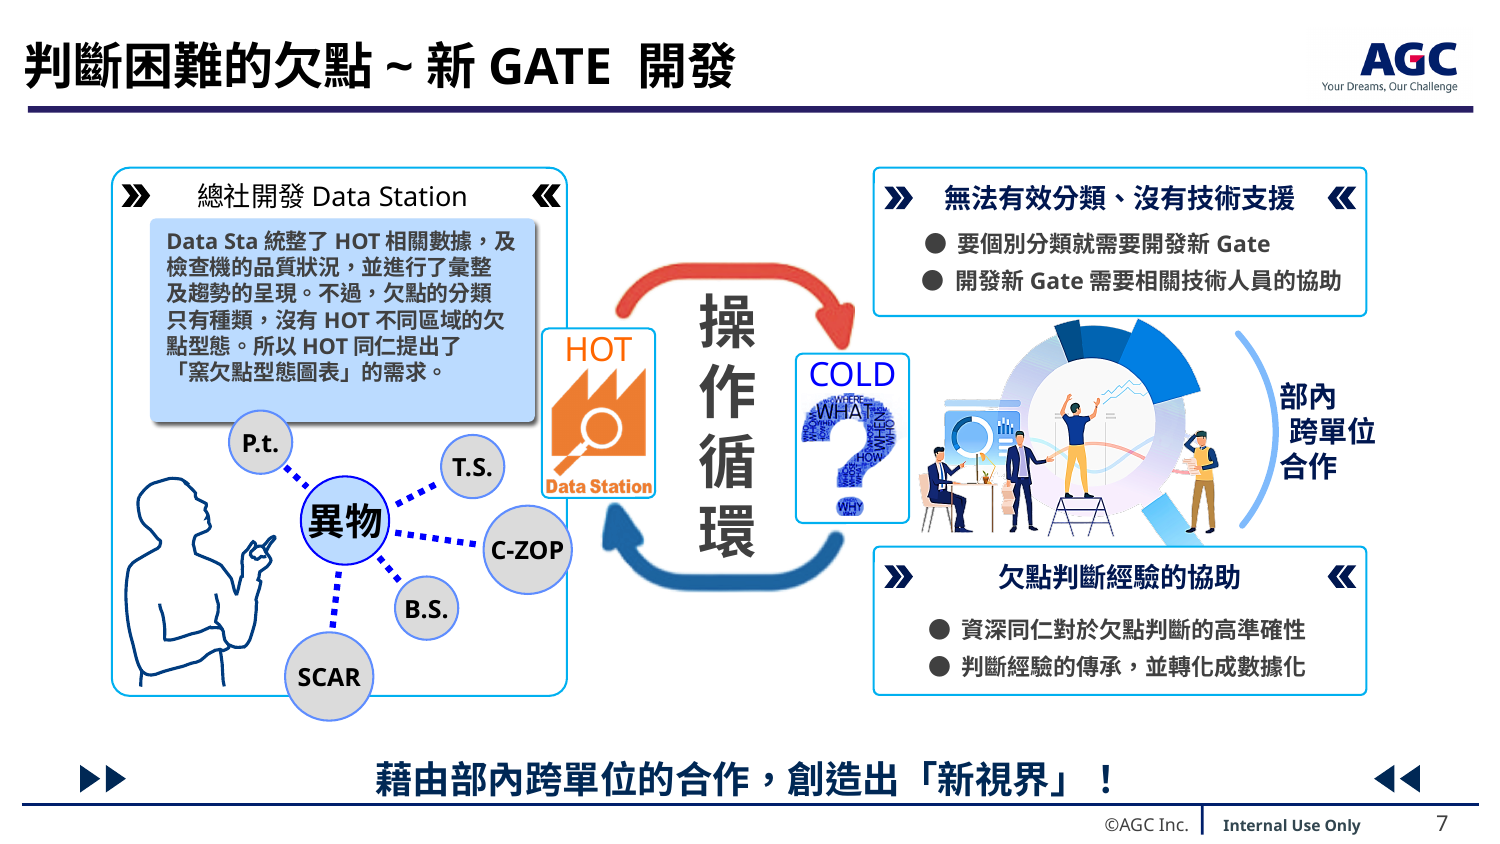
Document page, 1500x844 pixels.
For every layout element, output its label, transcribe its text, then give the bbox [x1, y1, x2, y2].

text_box [872, 580, 1368, 696]
text_box ● 要個別分類就需要開發新Gate [908, 222, 1286, 258]
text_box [980, 284, 1393, 580]
picture [920, 318, 980, 545]
text_box ● 資深同仁對於欠點判斷的高準確性 [912, 607, 1323, 644]
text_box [1374, 764, 1420, 793]
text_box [884, 552, 1357, 601]
text_box 藉由部內跨單位的合作，創造出「新視界」！ [360, 748, 1140, 809]
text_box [535, 259, 920, 593]
text_box ● 開發新Gate需要相關技術人員的協助 [906, 258, 1358, 302]
text_box ● 判斷經驗的傳承，並轉化成數據化 [912, 644, 1323, 688]
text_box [80, 764, 126, 793]
picture [1306, 27, 1473, 106]
text_box [872, 166, 1368, 284]
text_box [884, 173, 1357, 222]
text_box 判斷困難的欠點~新GATE 開發 [8, 34, 753, 104]
text_box [920, 546, 980, 552]
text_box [111, 167, 572, 721]
text_box [920, 302, 980, 318]
